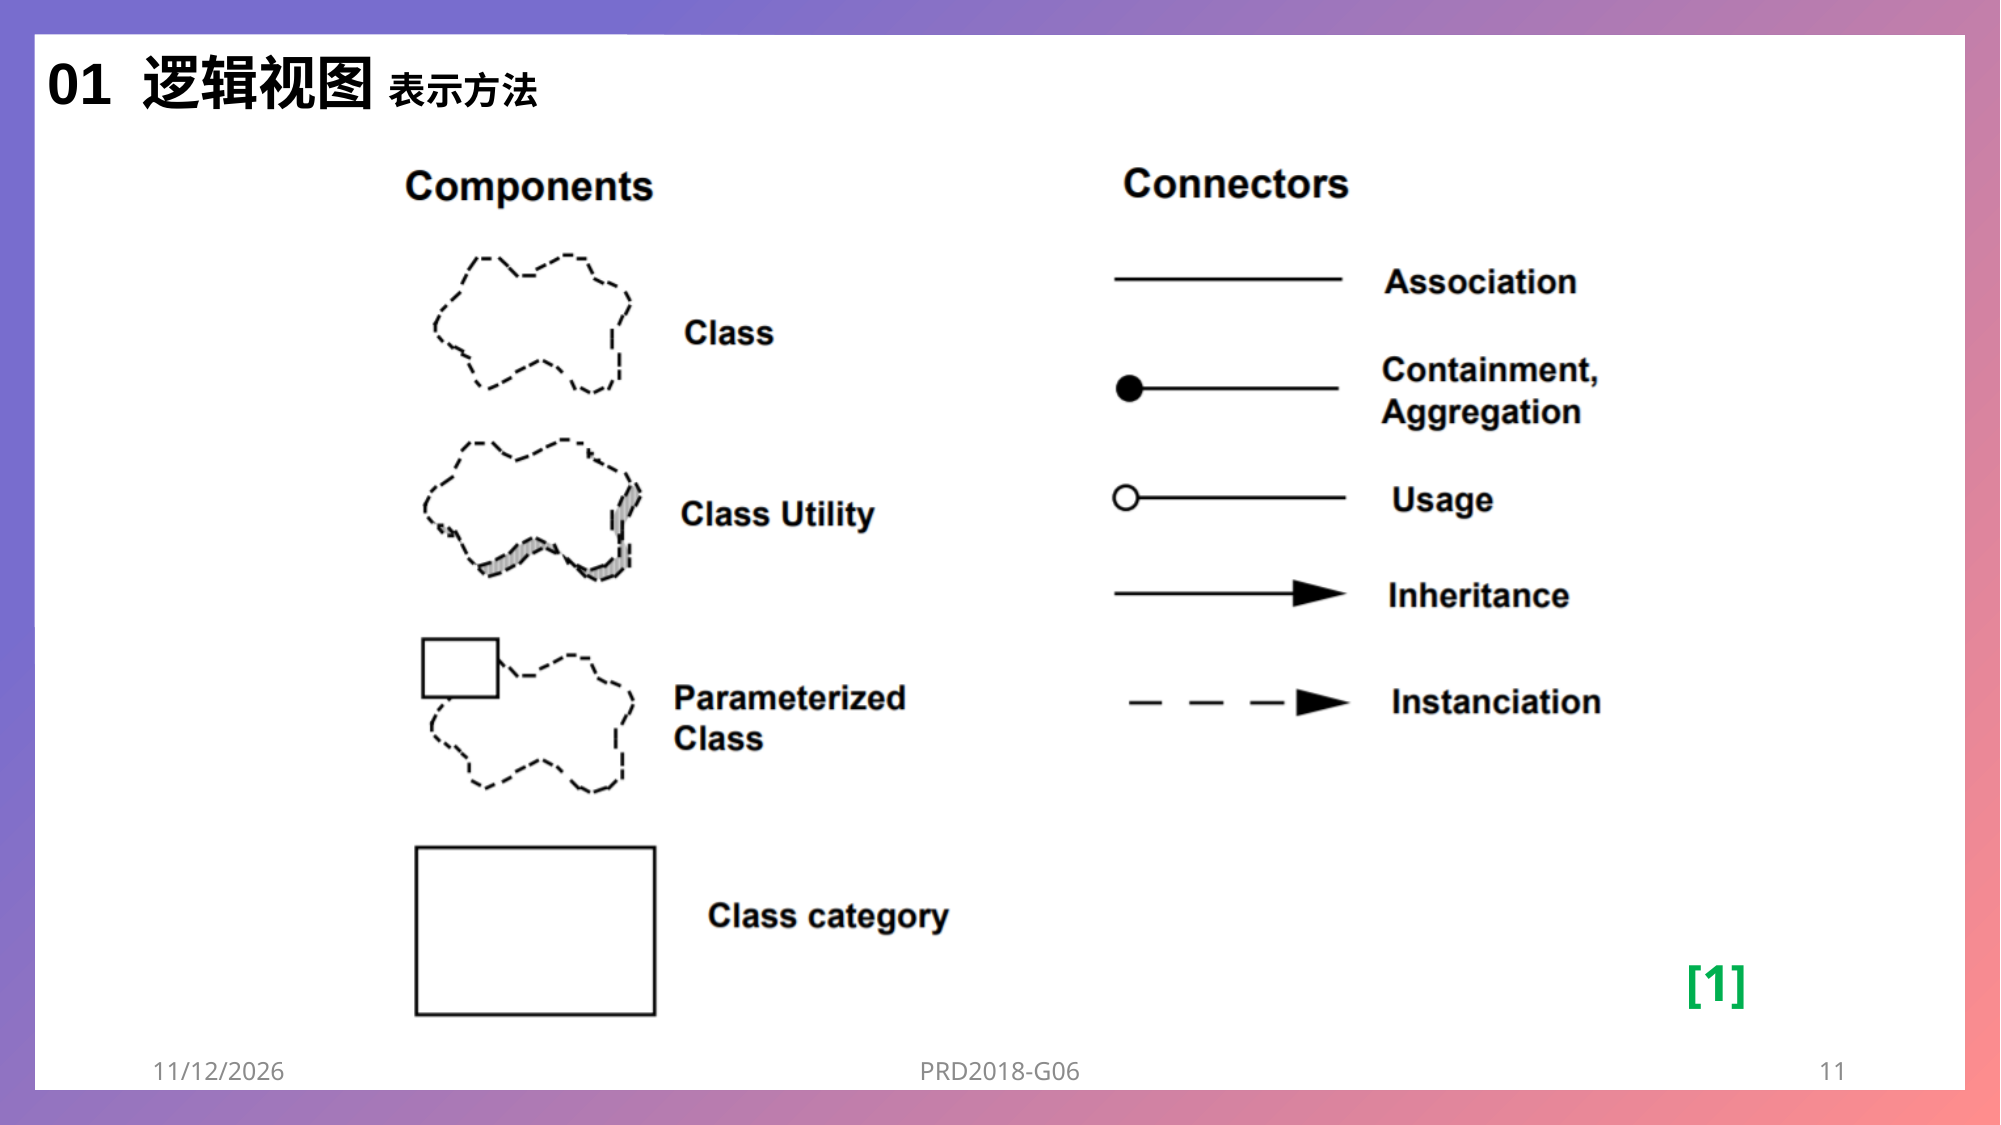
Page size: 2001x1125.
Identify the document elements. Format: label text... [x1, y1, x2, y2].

slide_number 11 [1412, 1042, 1863, 1103]
text_box [1] [1670, 944, 1776, 1020]
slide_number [137, 1042, 588, 1103]
text_box [0, 0, 2000, 1125]
text_box 01 逻辑视图 表示方法 [0, 38, 638, 124]
picture [362, 157, 1626, 1032]
footer PRD2018-G06 [662, 1042, 1338, 1103]
